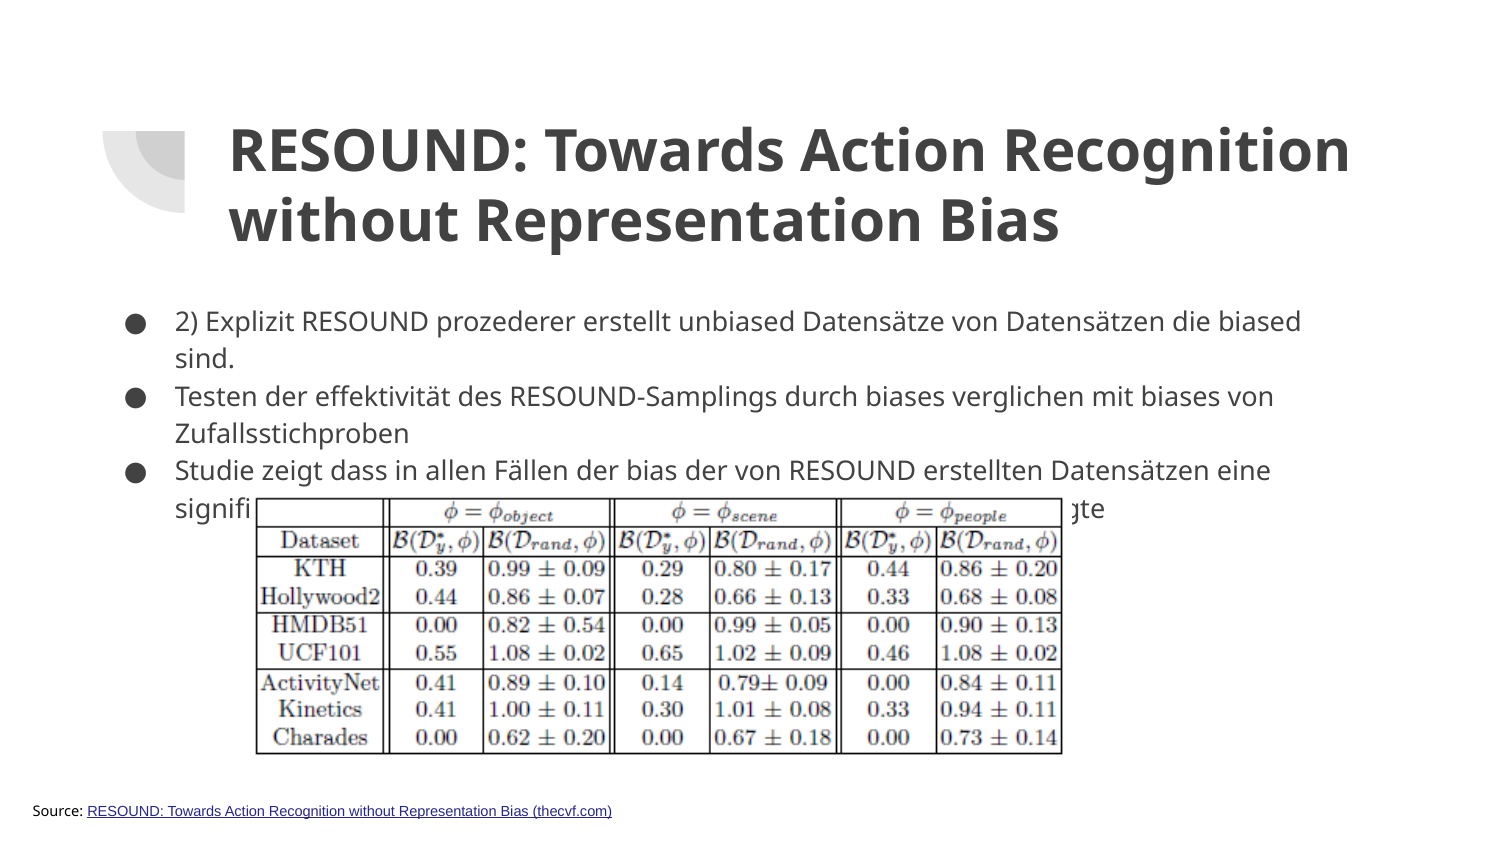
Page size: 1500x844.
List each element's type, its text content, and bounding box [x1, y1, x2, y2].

text_box Source: RESOUND: Towards Action Recognition without Representation Bias (thecvf.com) [17, 786, 1116, 841]
title RESOUND: Towards Action Recognition without Representation Bias [213, 98, 1368, 263]
picture [252, 491, 1072, 765]
list 2) Explizit RESOUND prozederer erstellt unbiased Datensätze von Datensätzen die biased sind. Testen der effektivität des RESOUND-Samplings durch biases verglichen mit biases von Zufallsstichproben Studie zeigt dass in allen Fällen der bias der von RESOUND erstellten Datensätzen eine signifikant kleineren bias aufzeigen als durch zufallsstichproben erzeugte [84, 284, 1368, 787]
